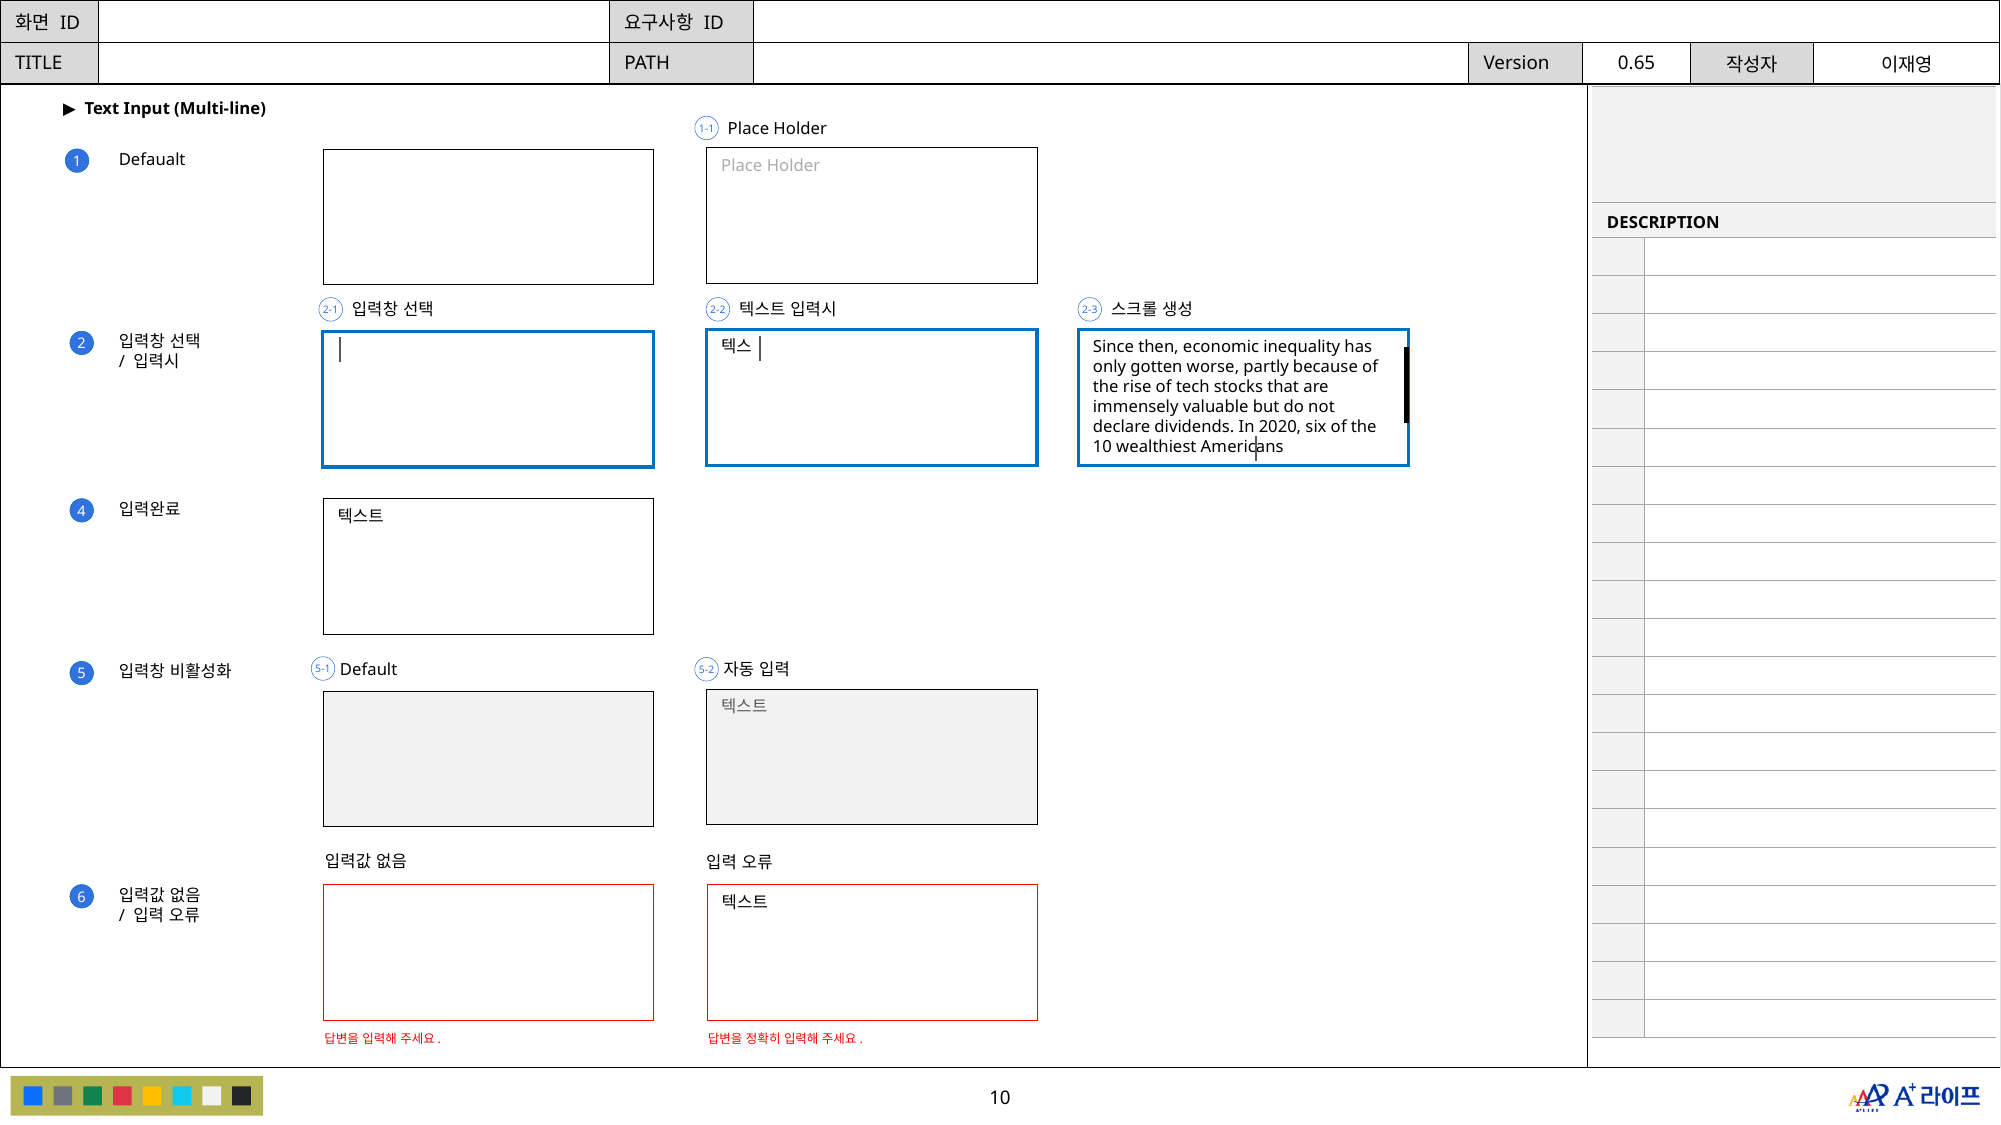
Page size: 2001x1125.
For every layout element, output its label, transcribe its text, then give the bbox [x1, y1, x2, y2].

table_cell [1645, 238, 1996, 275]
table_cell [1645, 1000, 1996, 1037]
table_cell [1592, 962, 1644, 999]
table_cell [1645, 924, 1996, 961]
table_cell [1592, 390, 1644, 428]
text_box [65, 116, 1038, 285]
table_cell [1592, 314, 1644, 351]
table_cell [1645, 581, 1996, 618]
picture [1848, 1083, 1980, 1112]
table_cell [1592, 886, 1644, 923]
table_cell [1592, 505, 1644, 542]
table_cell [1645, 543, 1996, 580]
table_cell [1592, 809, 1644, 847]
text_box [70, 850, 1038, 1054]
table_cell [1645, 505, 1996, 542]
table_cell [1592, 276, 1644, 313]
table_cell [1592, 429, 1644, 466]
table_cell [1592, 924, 1644, 961]
table_cell [1592, 1000, 1644, 1037]
table_cell [1645, 352, 1996, 389]
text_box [69, 297, 1409, 467]
table_cell [1645, 657, 1996, 694]
table_cell [1592, 695, 1644, 732]
table_cell [1645, 276, 1996, 313]
table_cell [1645, 848, 1996, 885]
table_cell [1645, 619, 1996, 656]
table_header [1592, 87, 1996, 202]
table_cell [1645, 467, 1996, 504]
table_cell [1592, 581, 1644, 618]
table_cell [1592, 543, 1644, 580]
table_cell [1645, 390, 1996, 428]
text_box ▶ Text Input (Multi-line) [48, 90, 537, 126]
table_cell [1645, 695, 1996, 732]
table_cell [1645, 962, 1996, 999]
table_cell [1645, 886, 1996, 923]
table_cell [1645, 809, 1996, 847]
table_cell [1592, 352, 1644, 389]
table_cell [1645, 429, 1996, 466]
table_cell [1592, 848, 1644, 885]
table_cell [1592, 238, 1644, 275]
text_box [69, 498, 654, 635]
table_cell [1592, 619, 1644, 656]
table_cell [1592, 771, 1644, 808]
table_cell [1592, 733, 1644, 770]
table_cell DESCRIPTION [1592, 203, 1996, 237]
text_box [70, 656, 1038, 827]
table_cell [1645, 314, 1996, 351]
table_cell [1592, 467, 1644, 504]
table_cell [1592, 657, 1644, 694]
table_cell [1645, 733, 1996, 770]
table_cell [1645, 771, 1996, 808]
